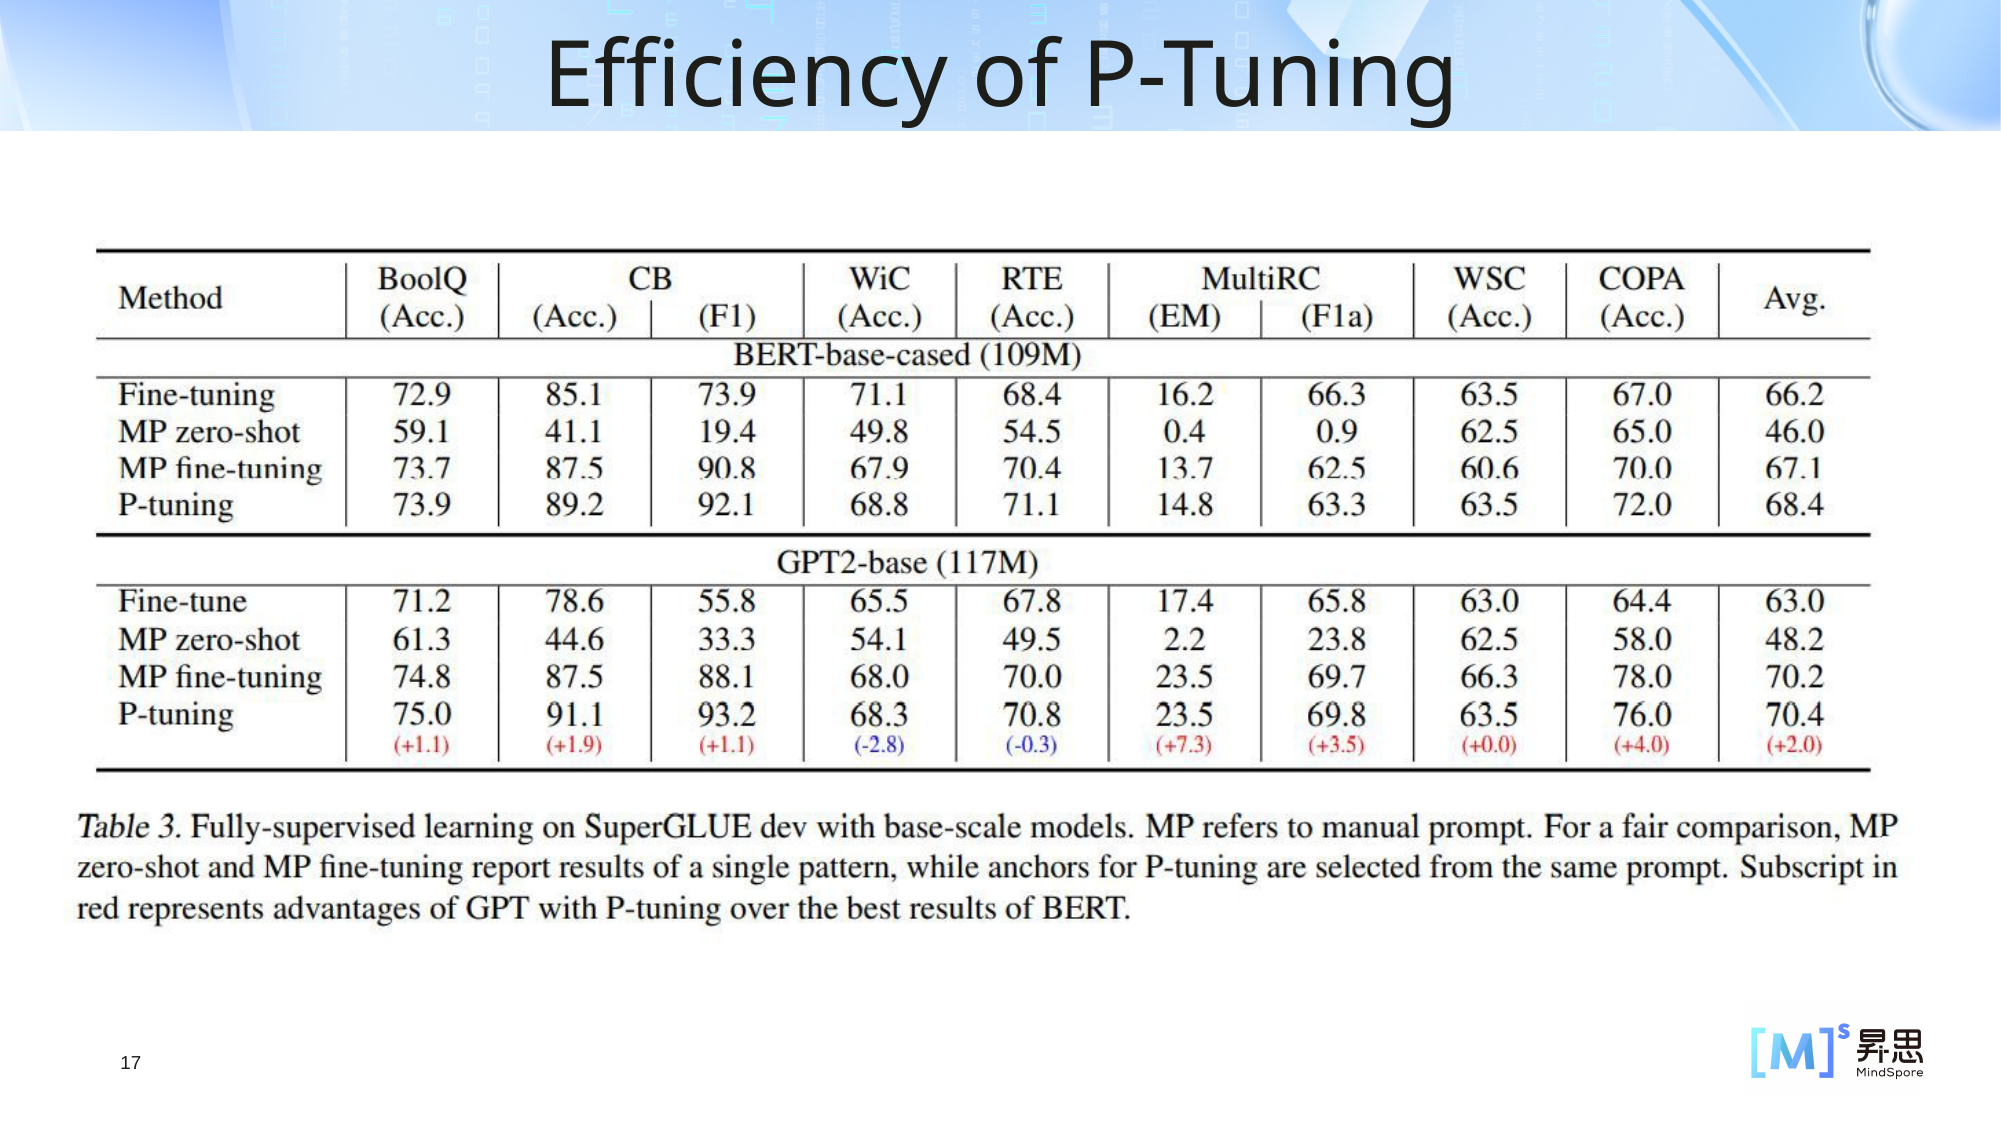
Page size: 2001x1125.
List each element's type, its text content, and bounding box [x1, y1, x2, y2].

text_box [120, 945, 1882, 1125]
picture [0, 0, 2001, 131]
picture [62, 240, 1911, 945]
text_box Efficiency of P-Tuning [147, 13, 1854, 126]
picture [1882, 999, 1926, 1101]
